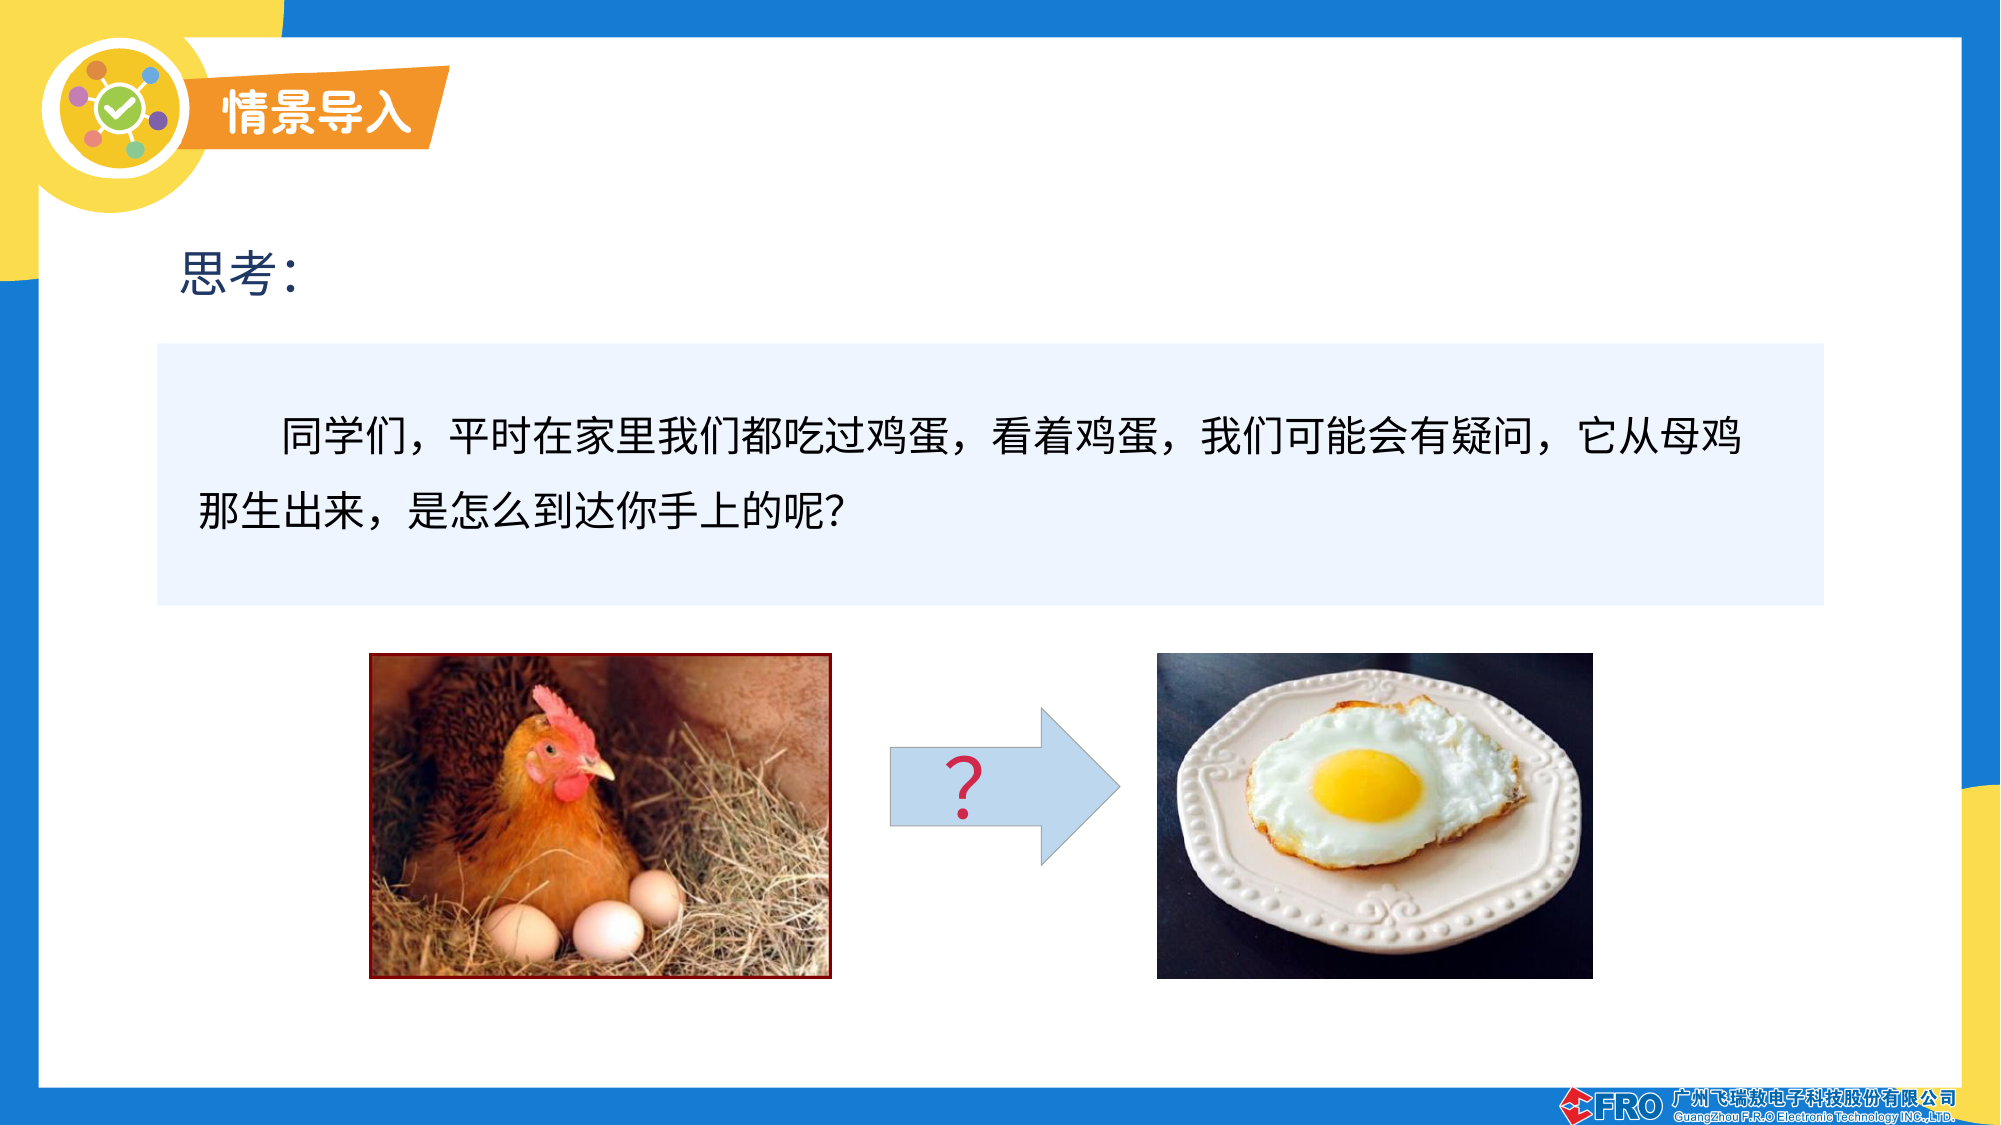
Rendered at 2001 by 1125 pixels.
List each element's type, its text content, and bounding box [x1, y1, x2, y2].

picture [369, 653, 832, 979]
text_box 同学们，平时在家里我们都吃过鸡蛋，看着鸡蛋，我们可能会有疑问，它从母鸡那生出来，是怎么到达你手上的呢？ [156, 342, 1825, 607]
picture [1559, 1087, 1956, 1125]
text_box 思考： [163, 235, 344, 311]
picture [48, 37, 450, 179]
text_box ？ [889, 706, 1121, 867]
picture [1157, 653, 1593, 979]
